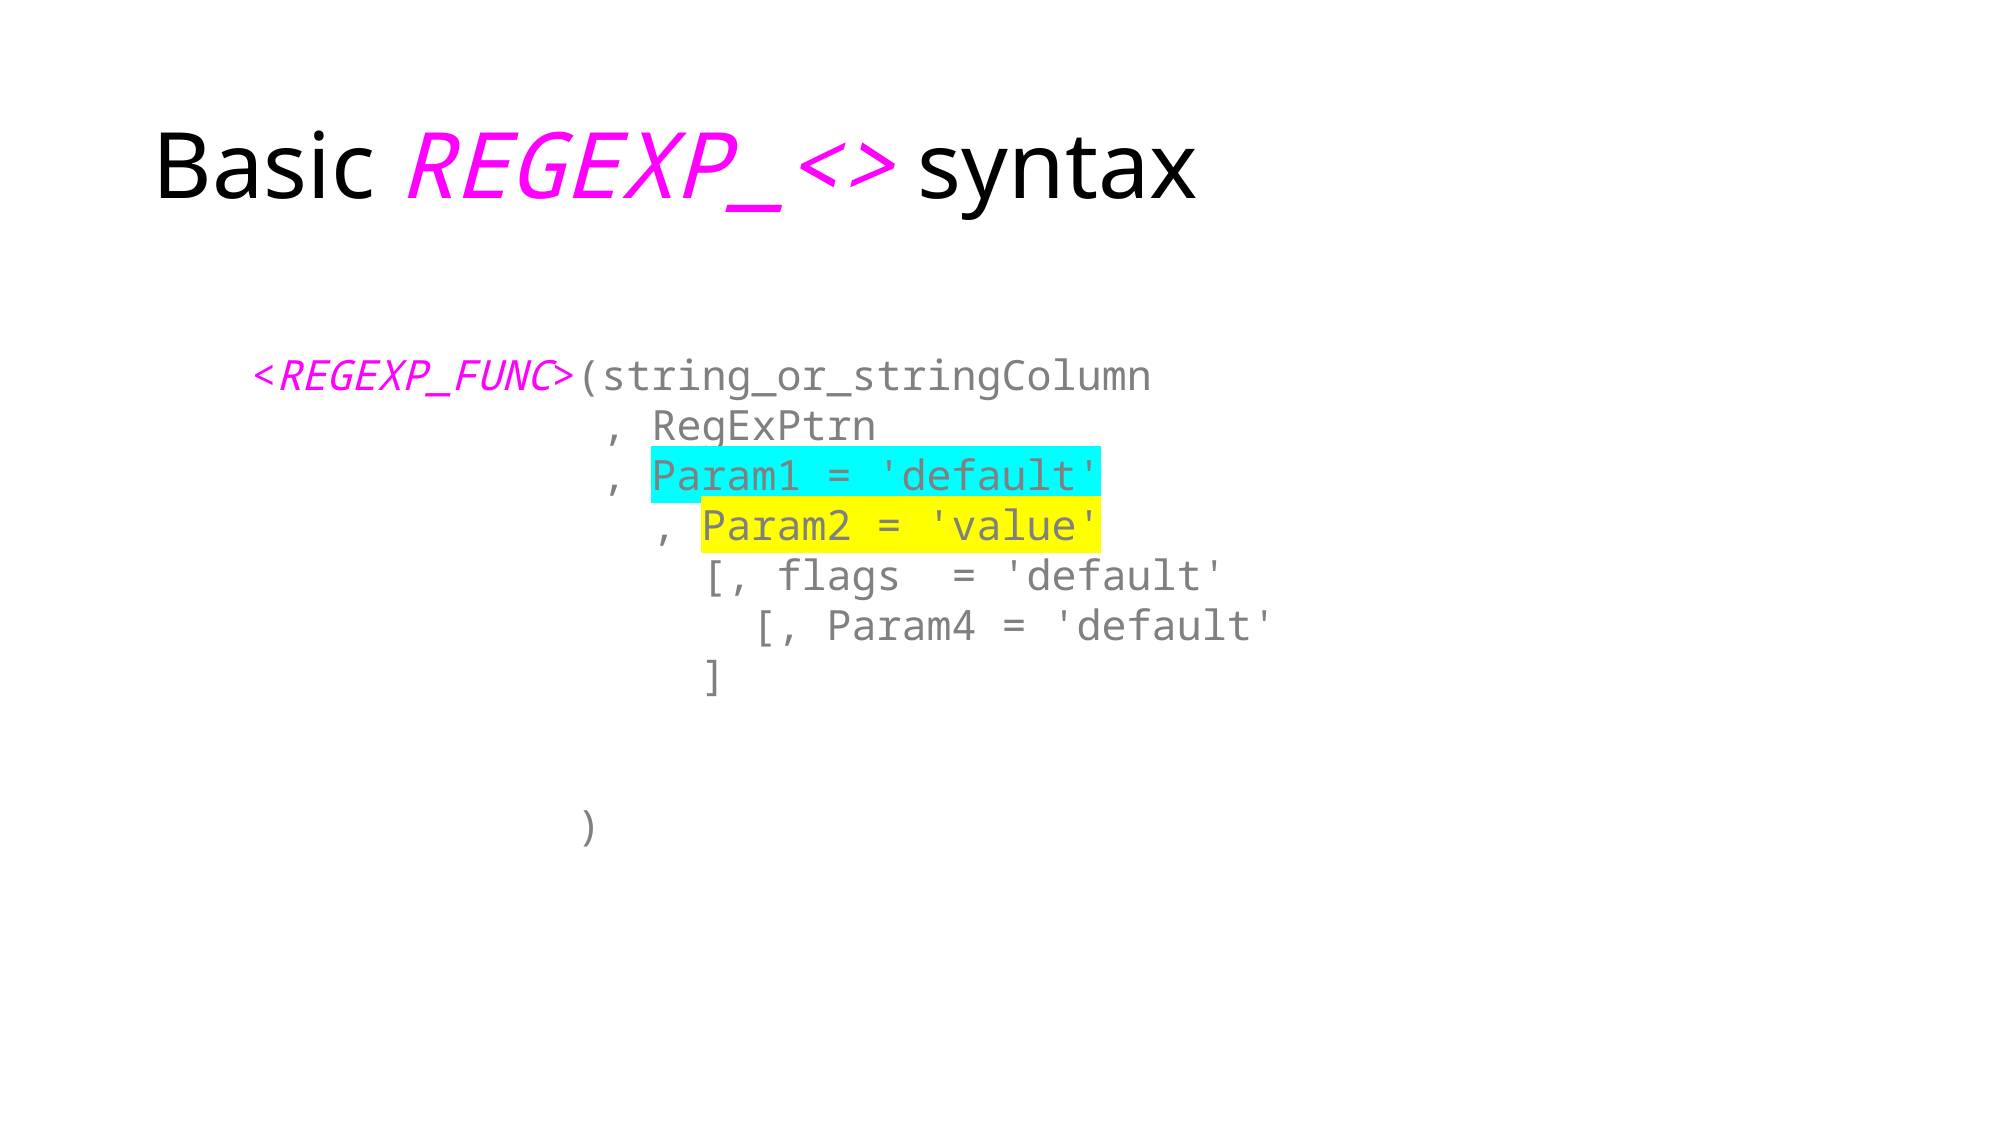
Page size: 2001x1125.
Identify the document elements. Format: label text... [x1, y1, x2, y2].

title Basic REGEXP_<> syntax [137, 59, 1863, 278]
text_box <REGEXP_FUNC>(string_or_stringColumn , RegExPtrn , Param1 = 'default' , Param2 = 'value' [, flags = 'default' [, Param4 = 'default' ] ) [236, 341, 1409, 857]
